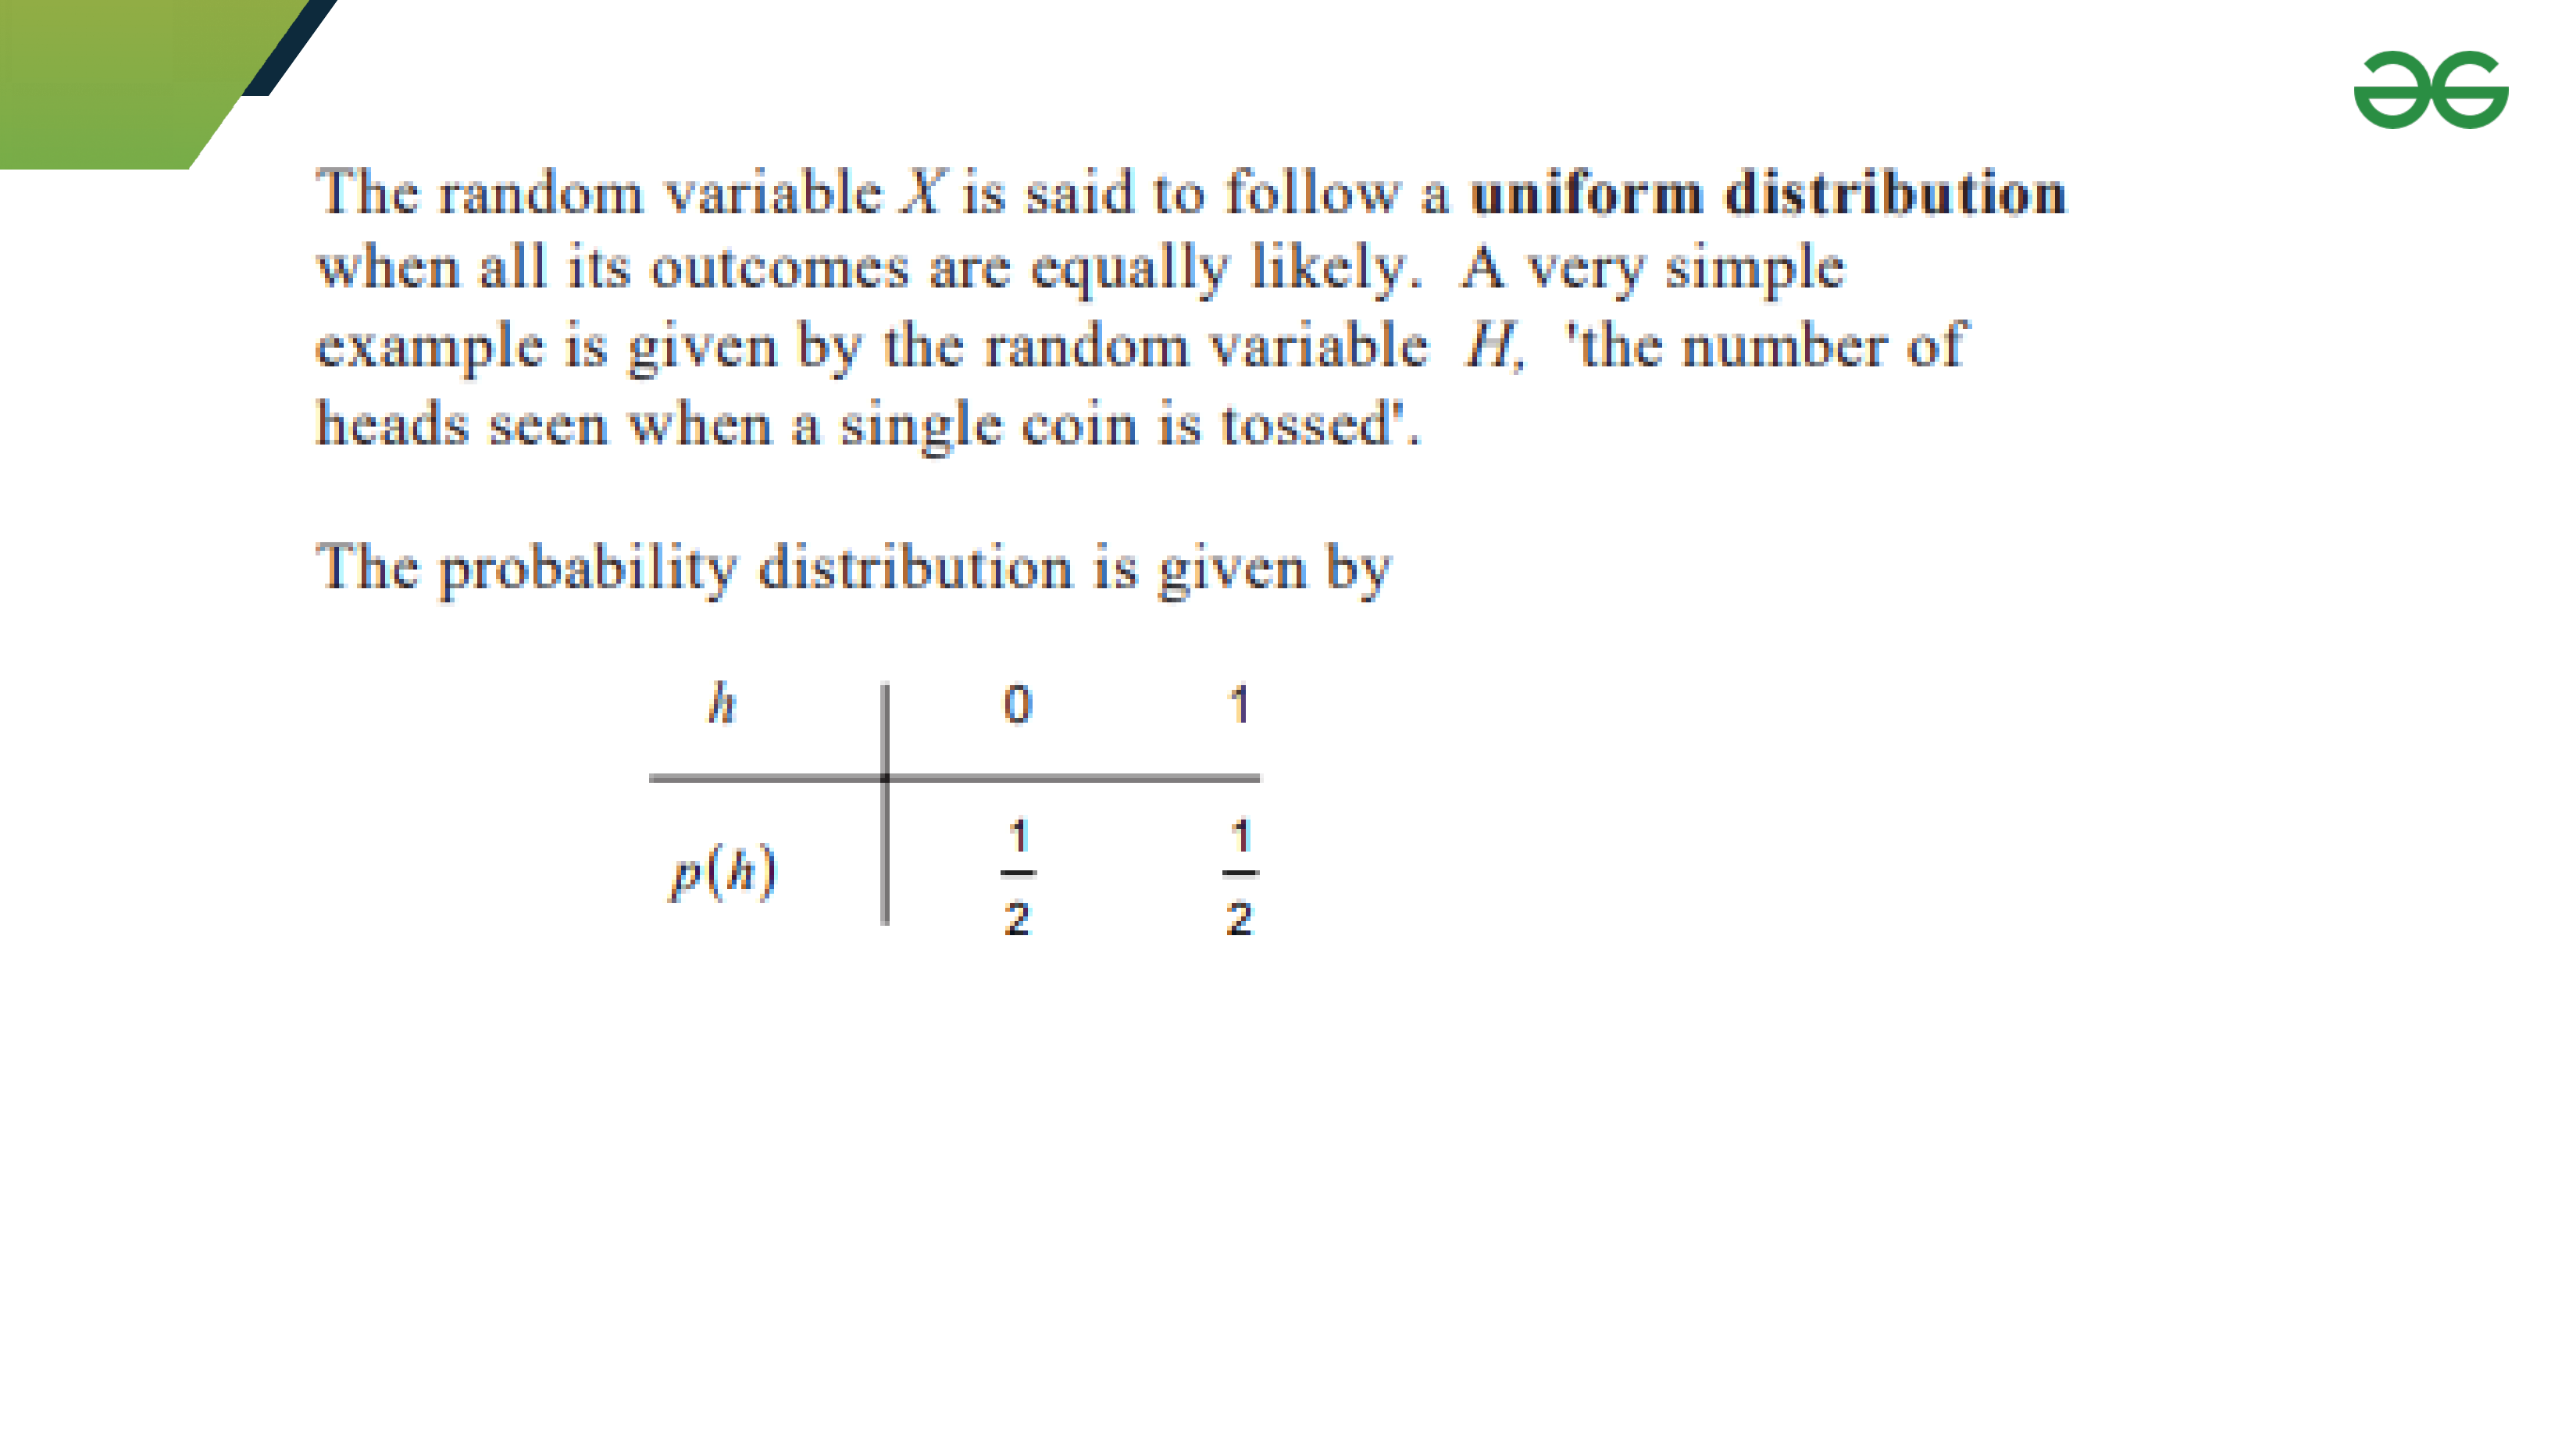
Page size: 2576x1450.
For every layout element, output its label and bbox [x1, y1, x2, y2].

picture [0, 0, 2167, 969]
picture [2353, 50, 2509, 130]
